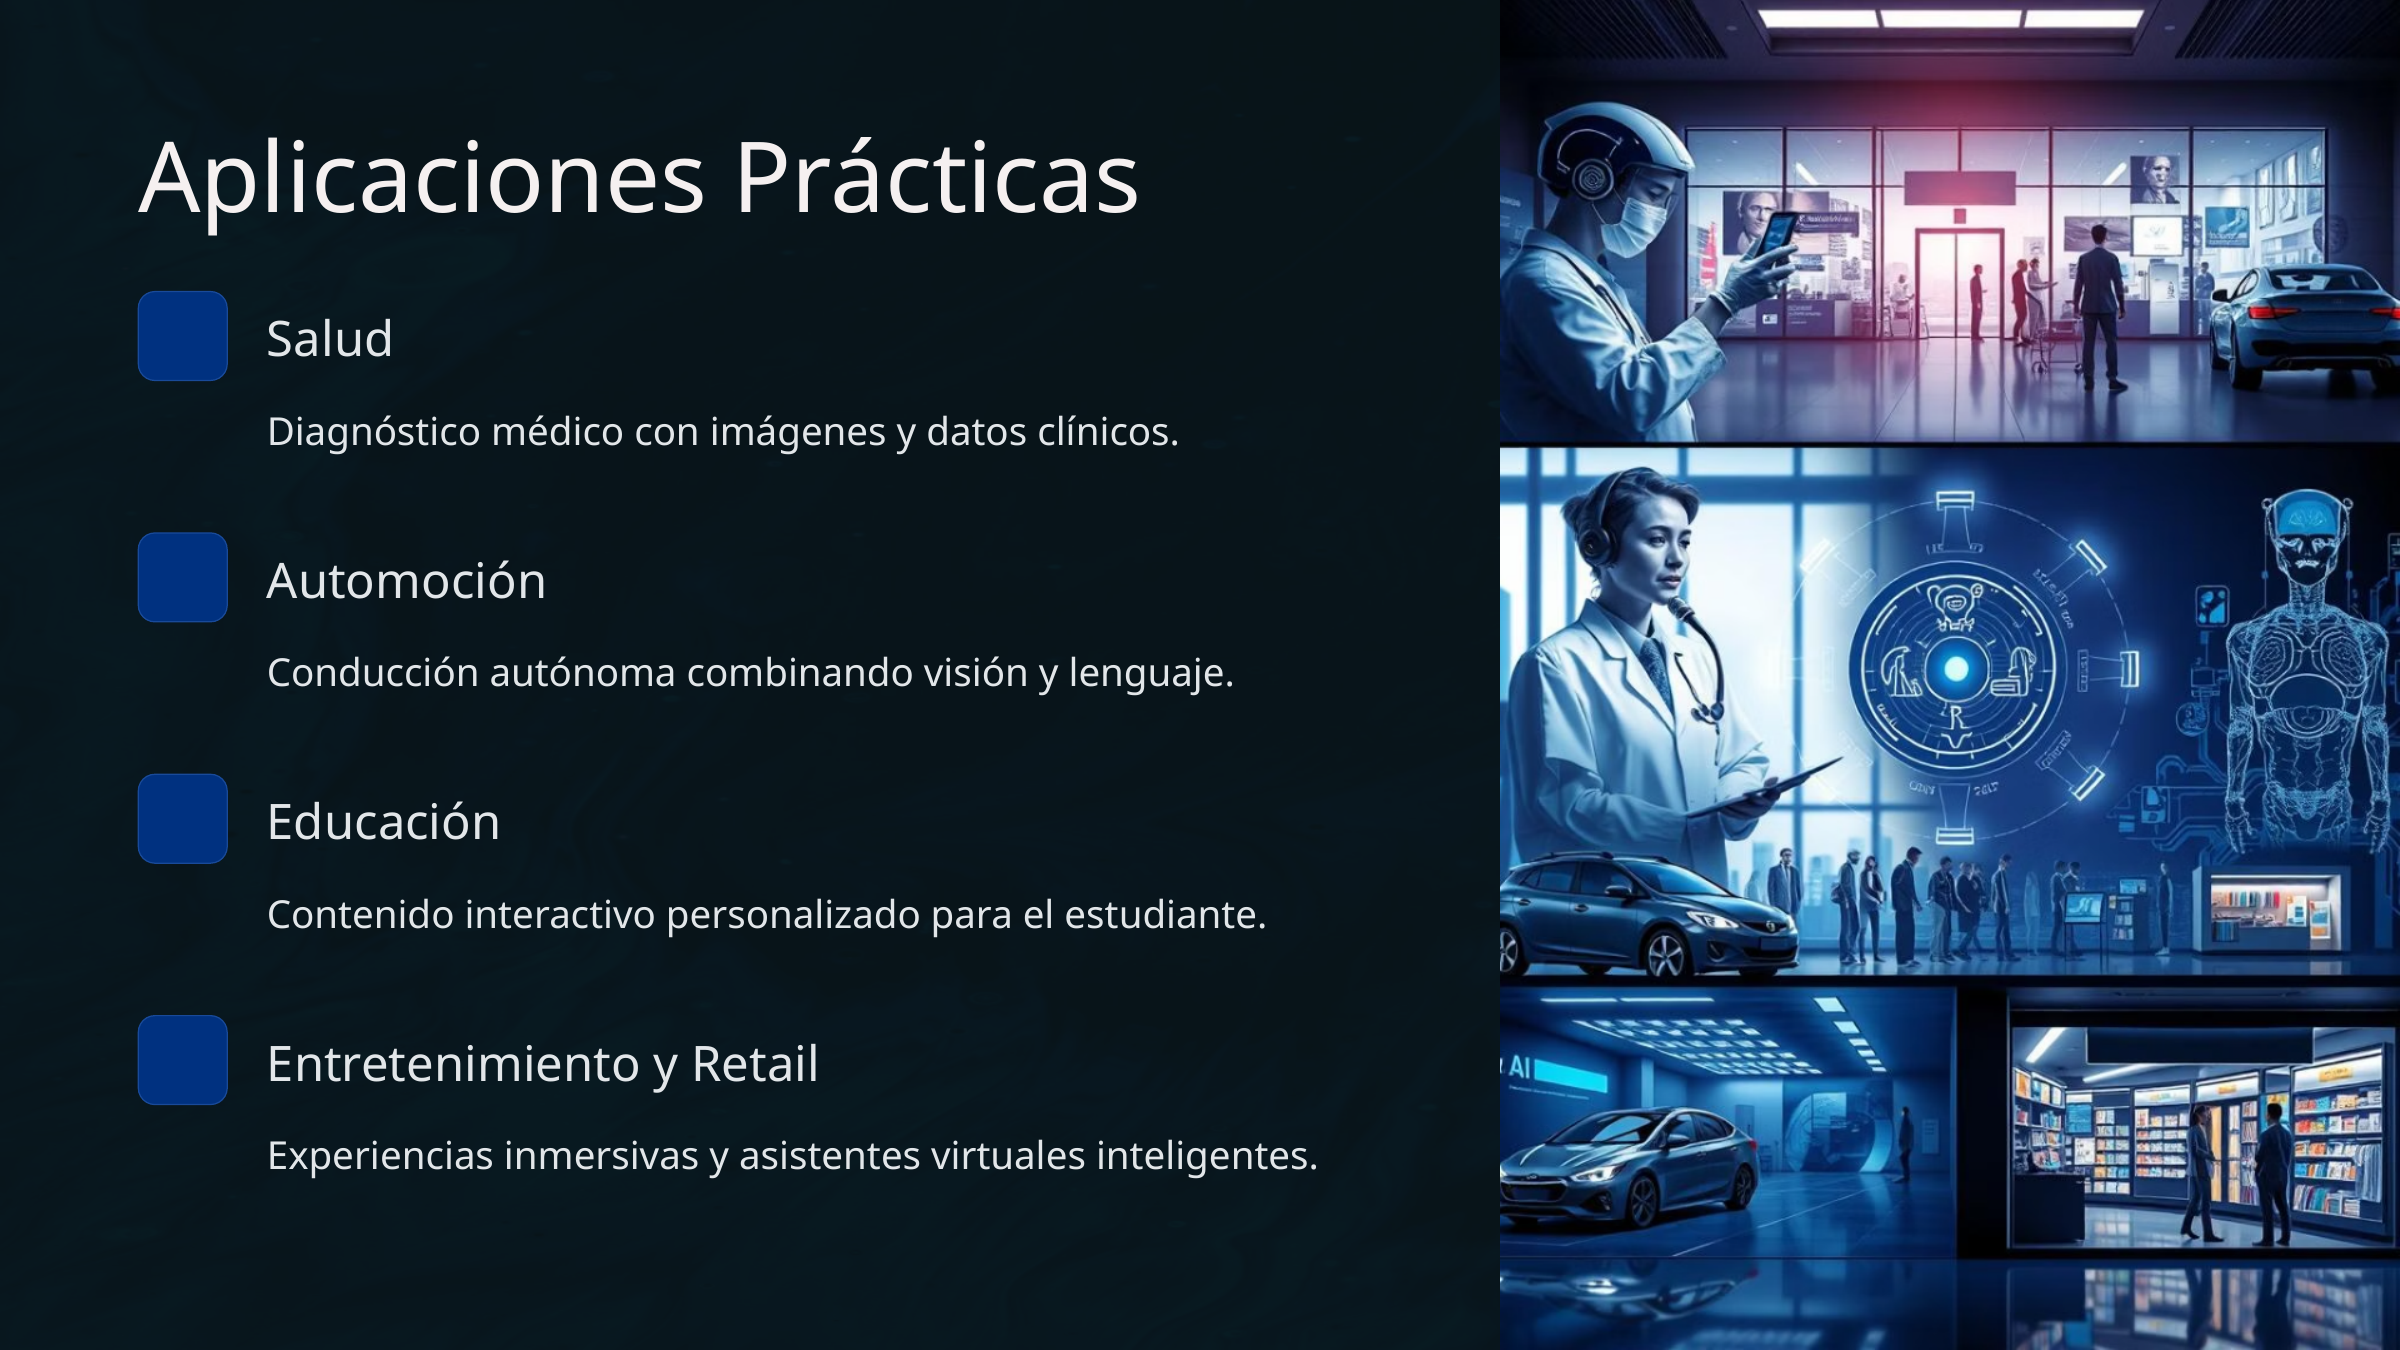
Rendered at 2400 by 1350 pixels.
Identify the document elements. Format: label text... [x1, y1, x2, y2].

text_box [138, 1015, 228, 1105]
text_box Entretenimiento y Retail [266, 1029, 849, 1091]
text_box Aplicaciones Prácticas [138, 108, 1193, 233]
text_box Salud [266, 305, 762, 367]
text_box Automoción [266, 546, 762, 609]
text_box [138, 291, 228, 381]
text_box [138, 774, 228, 864]
text_box Contenido interactivo personalizado para el estudiante. [266, 873, 1362, 937]
text_box Experiencias inmersivas y asistentes virtuales inteligentes. [266, 1114, 1362, 1242]
picture [1499, 0, 2400, 1350]
text_box Conducción autónoma combinando visión y lenguaje. [266, 632, 1362, 696]
text_box Educación [266, 787, 762, 850]
text_box Diagnóstico médico con imágenes y datos clínicos. [266, 390, 1362, 454]
text_box [138, 532, 228, 622]
